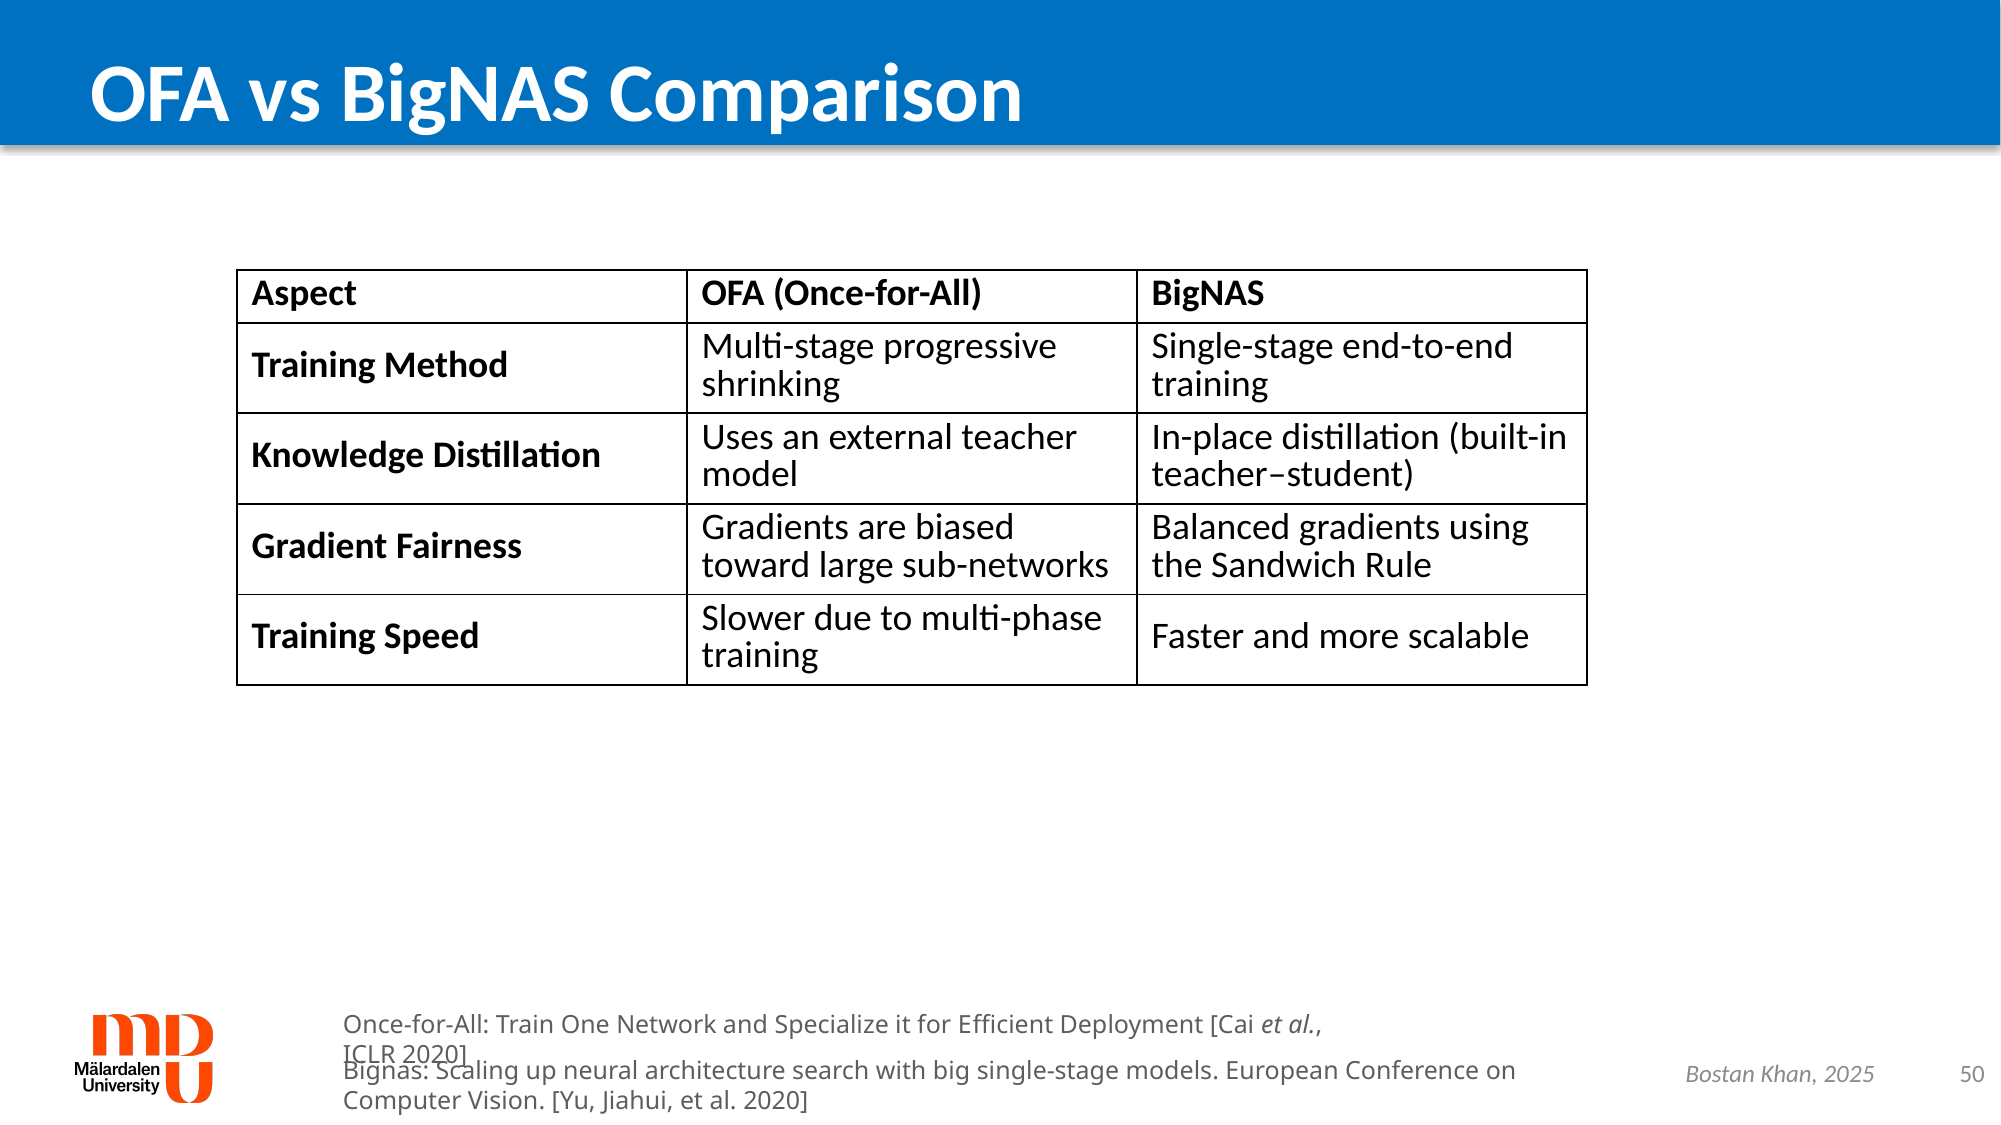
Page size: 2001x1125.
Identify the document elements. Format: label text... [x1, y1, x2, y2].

title OFA vs BigNAS Comparison [75, 32, 1934, 145]
table_cell Gradient Fairness [238, 505, 686, 594]
slide_number 50 [1933, 1042, 2000, 1103]
table_cell In-place distillation (built-in teacher–student) [1138, 414, 1586, 503]
table_header BigNAS [1138, 271, 1586, 322]
table_header Aspect [238, 271, 686, 322]
text_box Bignas: Scaling up neural architecture search with big single-stage models. European Conference on Computer Vision. [Yu, Jiahui, et al. 2020] [328, 1047, 1576, 1122]
footer Bostan Khan, 2025 [1670, 1042, 1895, 1103]
text_box Once-for-All: Train One Network and Specialize it for Efficient Deployment [Cai et al., ICLR 2020] [328, 1001, 1344, 1077]
table_cell Single-stage end-to-end training [1138, 324, 1586, 412]
table_cell Gradients are biased toward large sub-networks [688, 505, 1136, 594]
picture [75, 1014, 213, 1103]
table_cell Training Speed [238, 595, 686, 684]
table_cell Faster and more scalable [1138, 595, 1586, 684]
table_header OFA (Once-for-All) [688, 271, 1136, 322]
table_cell Slower due to multi-phase training [688, 595, 1136, 684]
table_cell Balanced gradients using the Sandwich Rule [1138, 505, 1586, 594]
table_cell Multi-stage progressive shrinking [688, 324, 1136, 412]
table_cell Knowledge Distillation [238, 414, 686, 503]
table_cell Training Method [238, 324, 686, 412]
table_cell Uses an external teacher model [688, 414, 1136, 503]
